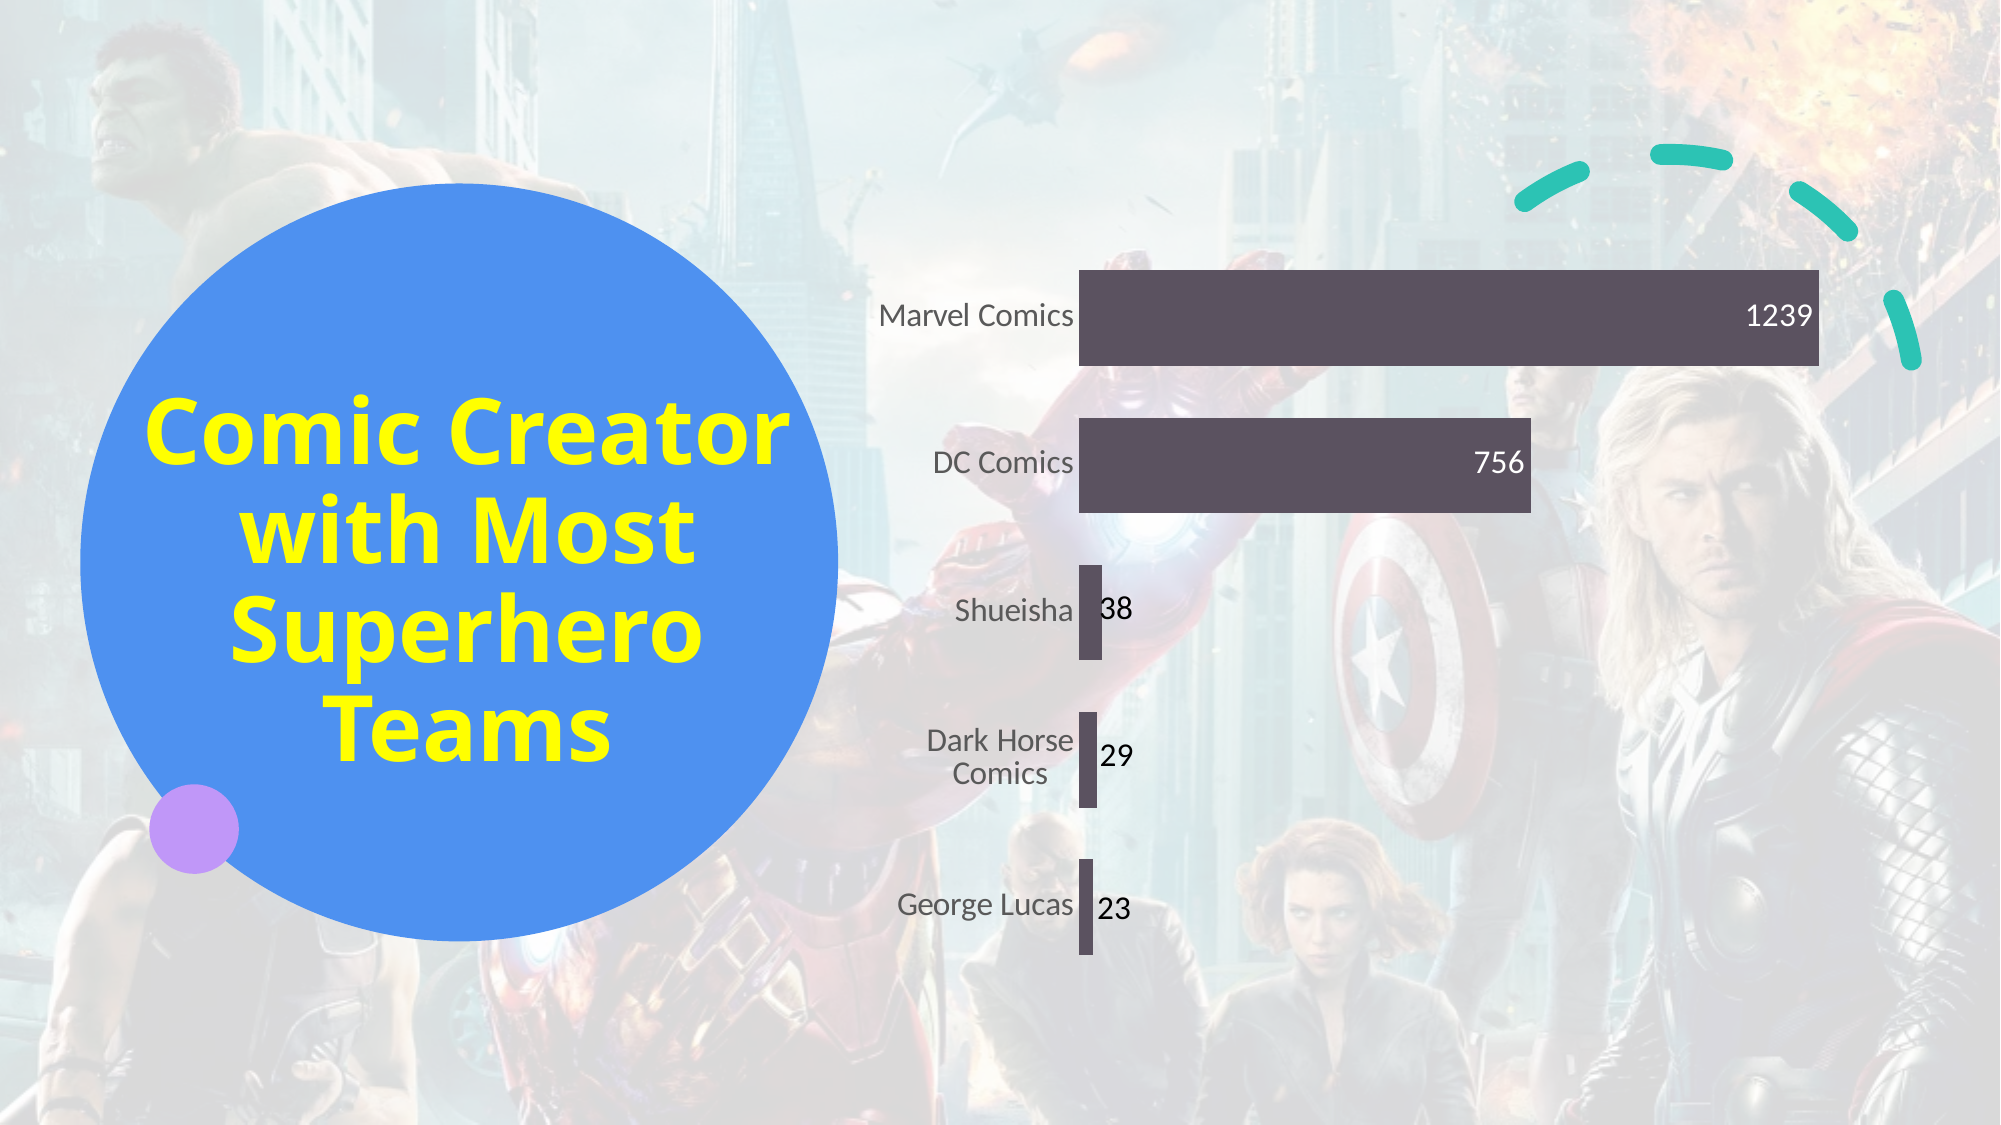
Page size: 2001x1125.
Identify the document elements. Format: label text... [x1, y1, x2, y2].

chart [856, 229, 1938, 997]
title Comic Creator with Most Superhero Teams [85, 250, 851, 918]
